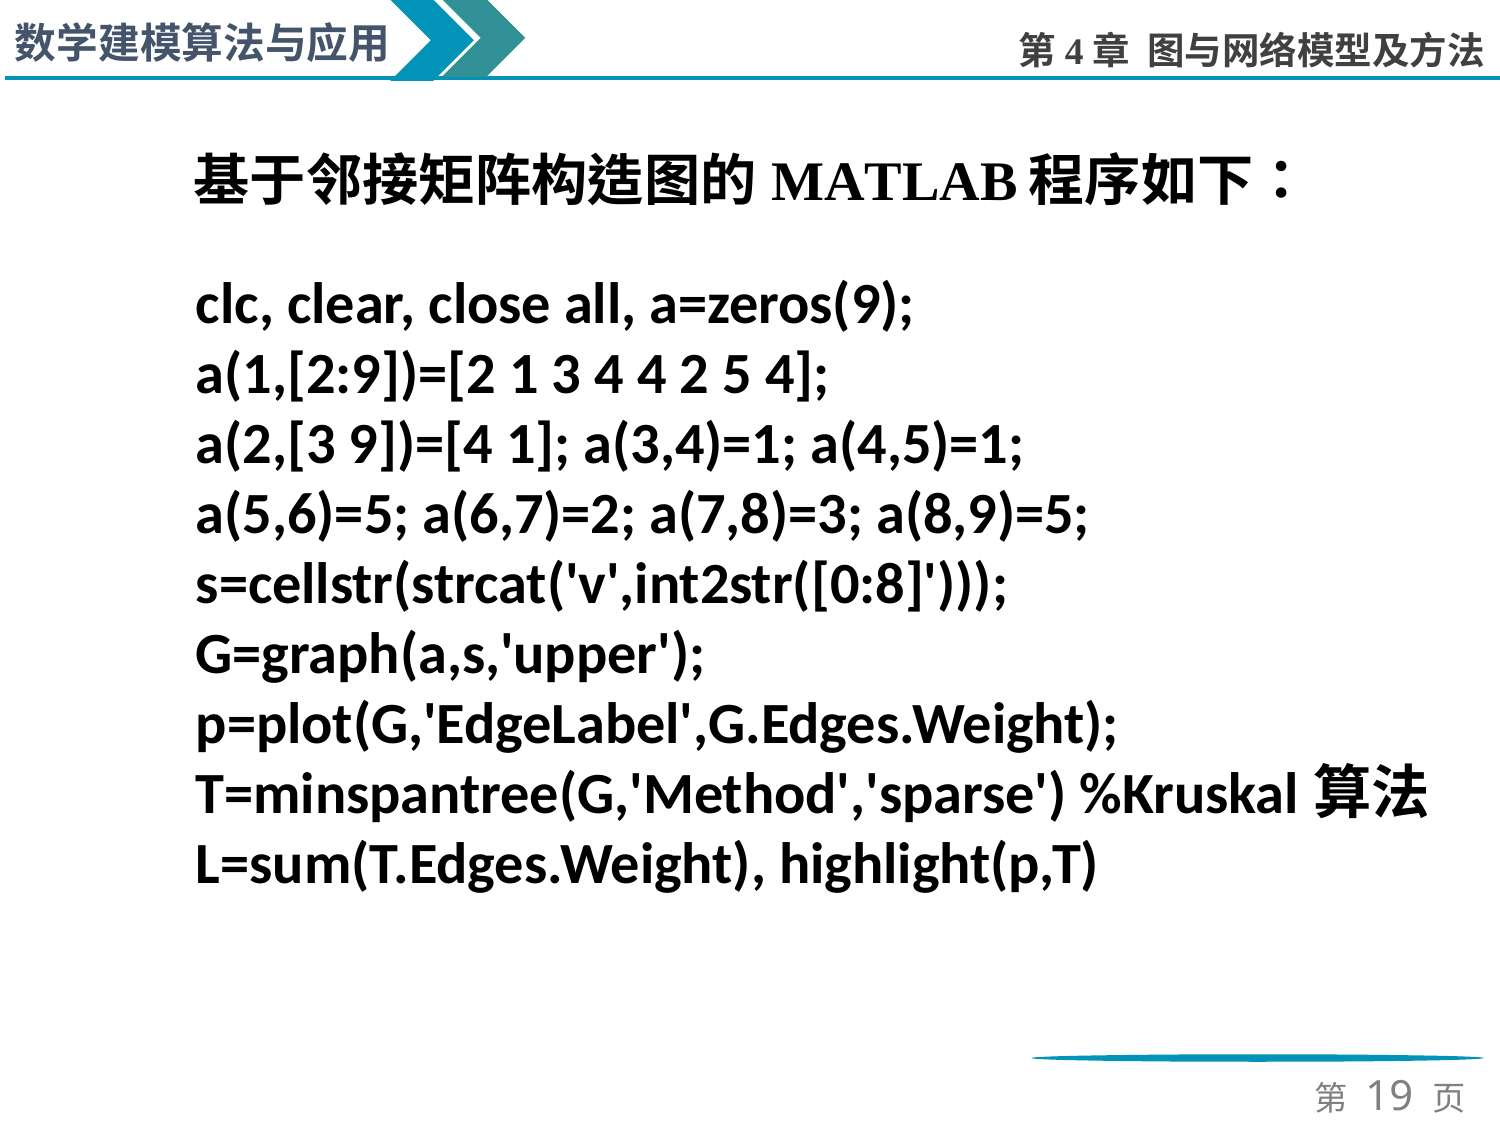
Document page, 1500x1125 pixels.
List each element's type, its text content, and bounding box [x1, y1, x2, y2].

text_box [80, 143, 1375, 412]
text_box clc, clear, close all, a=zeros(9); a(1,[2:9])=[2 1 3 4 4 2 5 4]; a(2,[3 9])=[4 1]; a(3,4)=1; a(4,5)=1; a(5,6)=5; a(6,7)=2; a(7,8)=3; a(8,9)=5; s=cellstr(strcat('v',int2str([0:8]'))); G=graph(a,s,'upper'); p=plot(G,'EdgeLabel',G.Edges.Weight); T=minspantree(G,'Method','sparse') %Kruskal算法 L=sum(T.Edges.Weight), highlight(p,T) [181, 258, 1456, 903]
